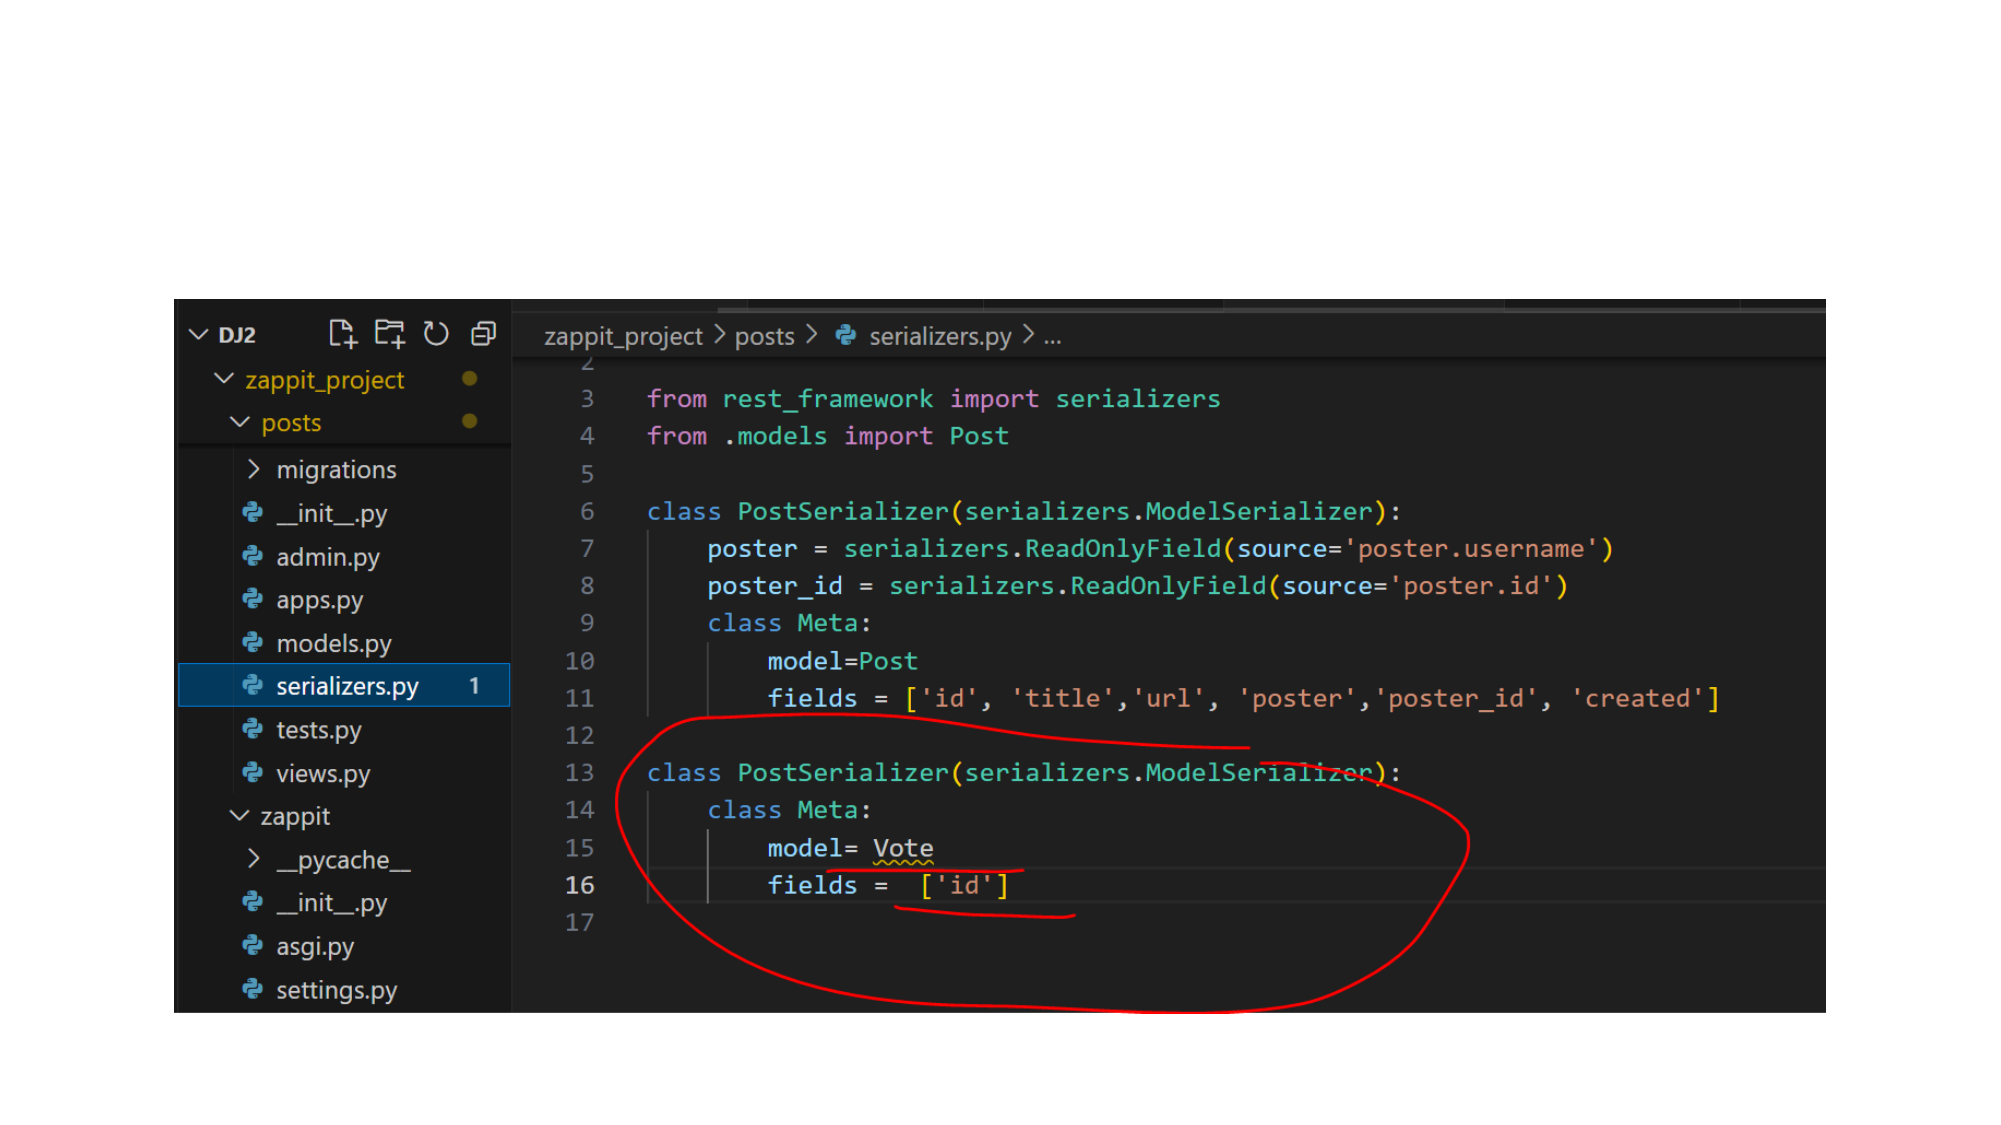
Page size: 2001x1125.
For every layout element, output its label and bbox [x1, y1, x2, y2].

list [174, 299, 1826, 1014]
